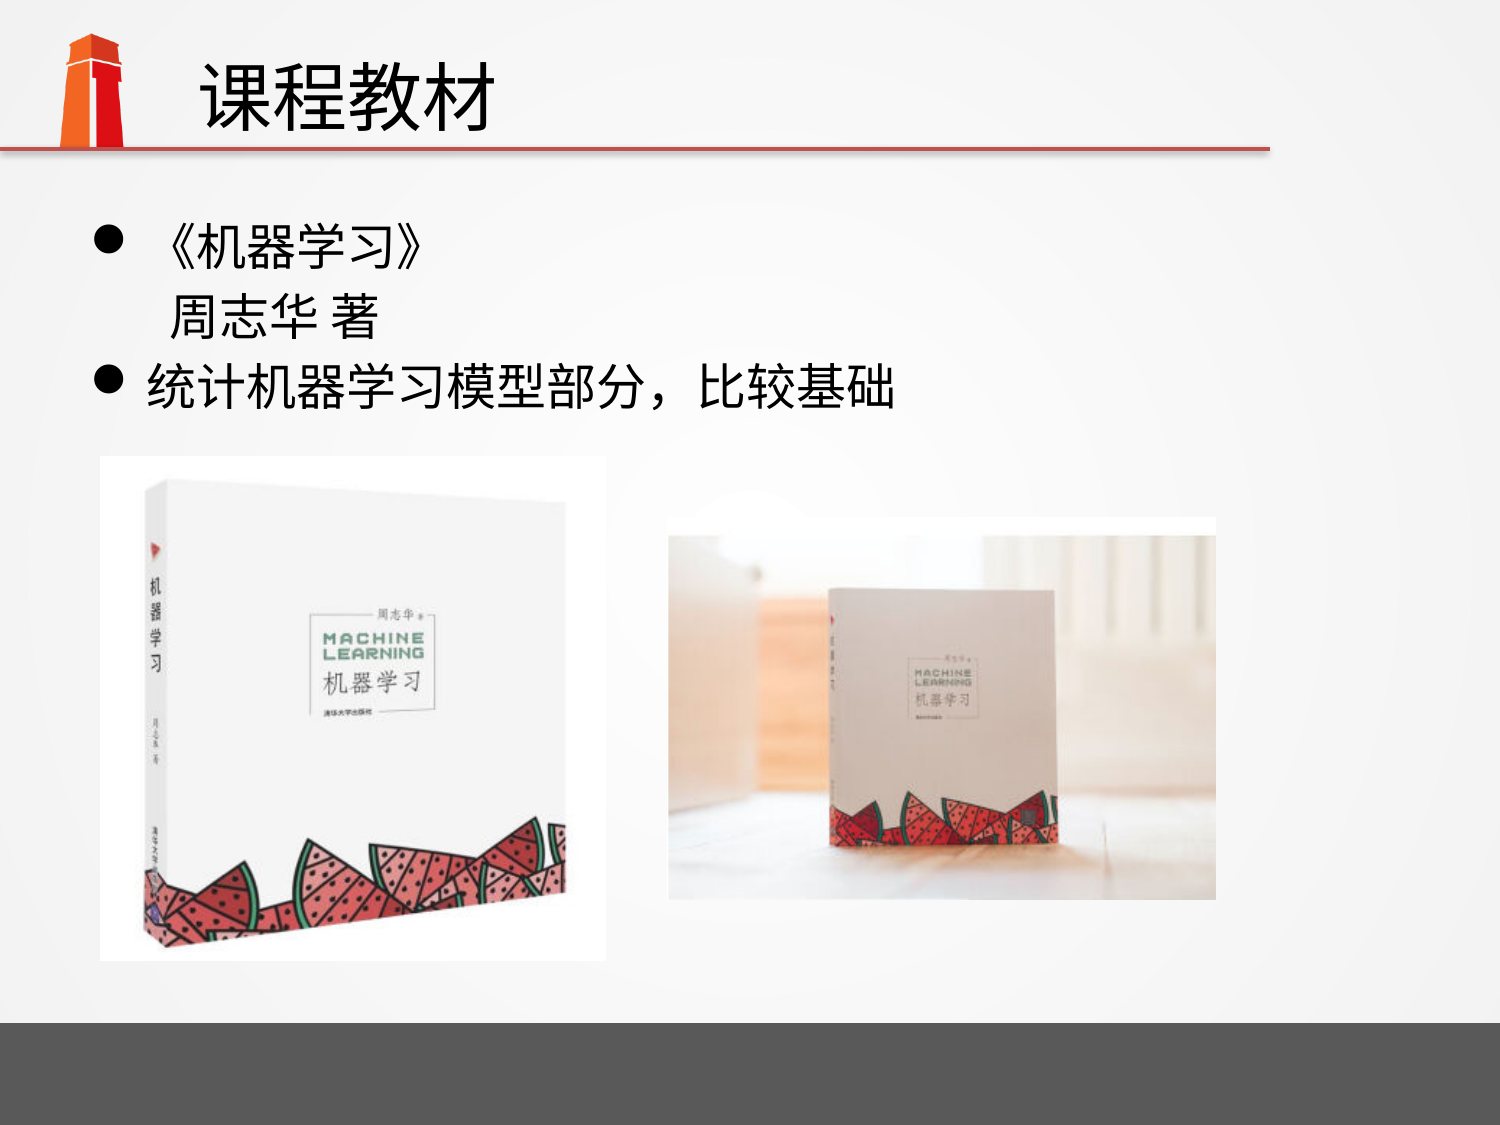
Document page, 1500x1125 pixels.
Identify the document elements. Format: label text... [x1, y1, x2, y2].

list 《机器学习》 周志华 著 统计机器学习模型部分，比较基础 [75, 208, 1425, 1005]
picture [666, 517, 1216, 900]
title 课程教材 [183, 42, 1270, 149]
picture [16, 11, 166, 147]
picture [100, 455, 606, 962]
